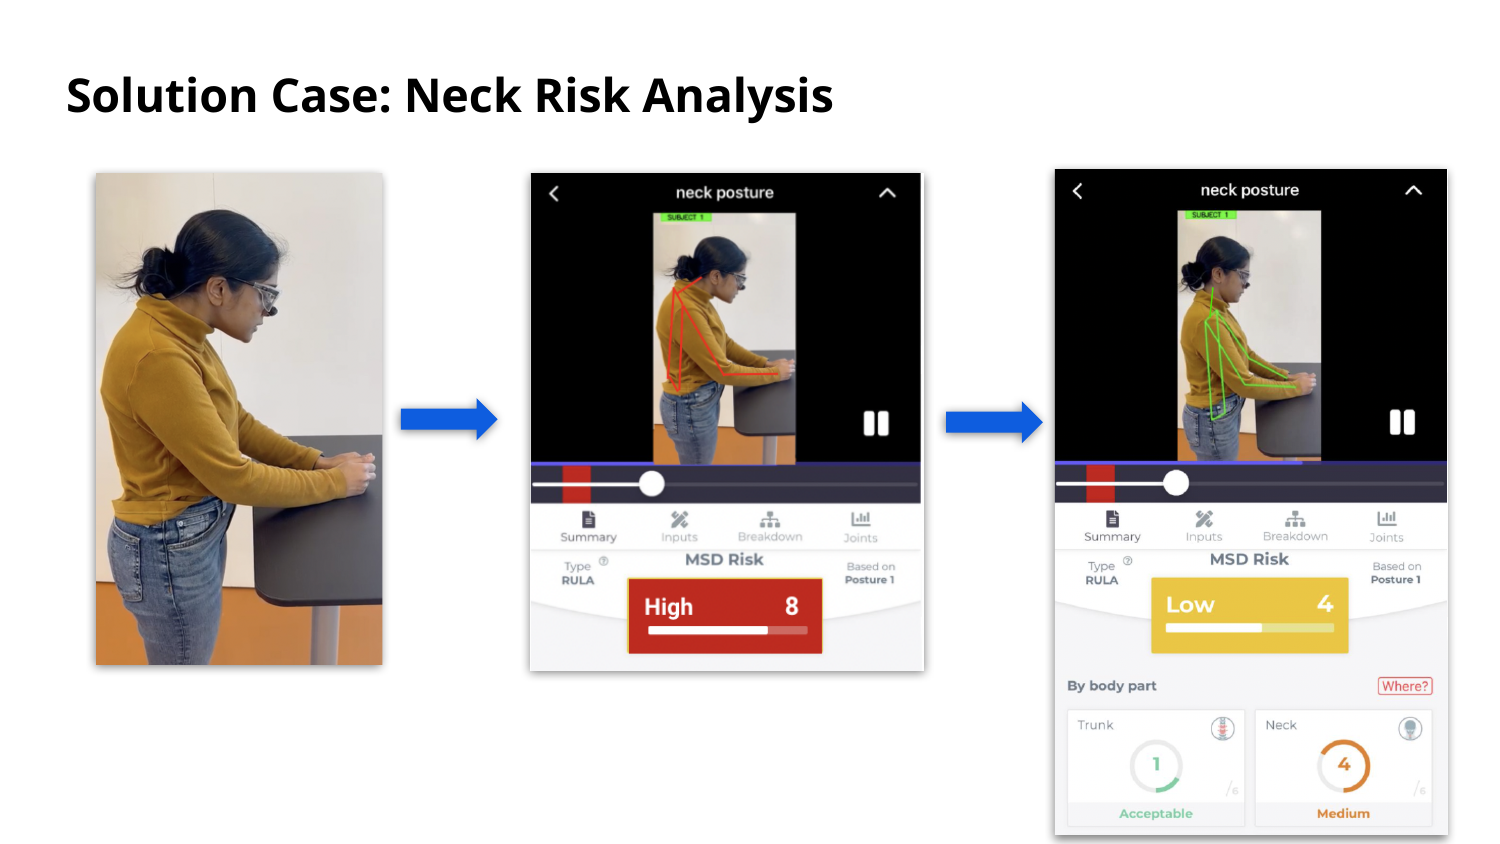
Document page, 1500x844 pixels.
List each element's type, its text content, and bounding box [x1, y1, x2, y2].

text_box [400, 398, 498, 441]
picture [95, 173, 383, 665]
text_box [1209, 287, 1214, 318]
picture [530, 173, 925, 671]
title Solution Case: Neck Risk Analysis [51, 48, 1449, 142]
picture [1054, 169, 1449, 836]
text_box [946, 401, 1043, 444]
